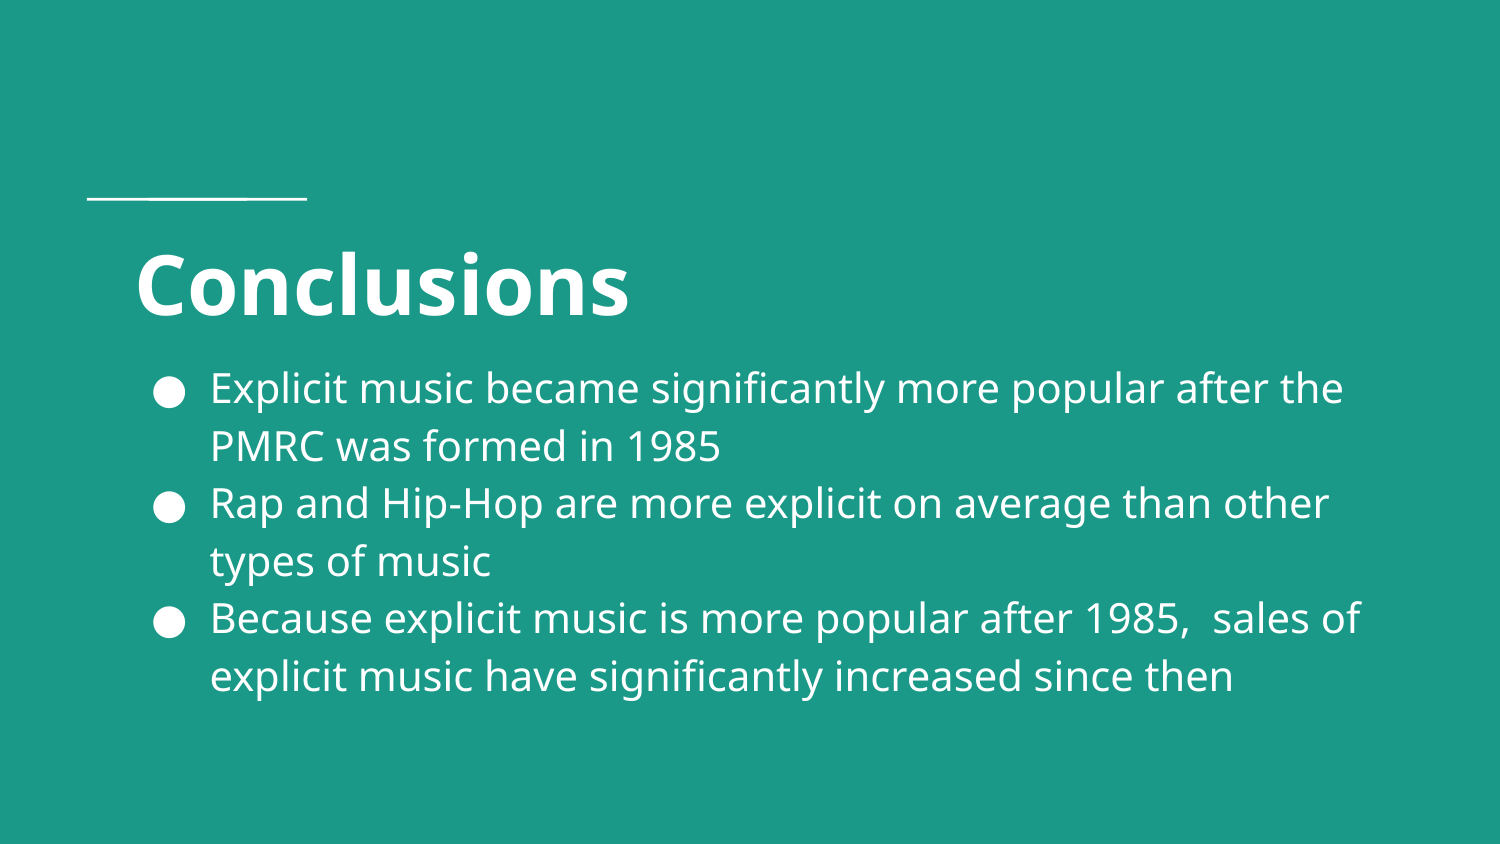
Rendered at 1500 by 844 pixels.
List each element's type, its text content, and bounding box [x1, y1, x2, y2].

title Conclusions Explicit music became significantly more popular after the PMRC was formed in 1985 Rap and Hip-Hop are more explicit on average than other types of music Because explicit music is more popular after 1985, sales of explicit music have significantly increased since then [119, 216, 1381, 783]
